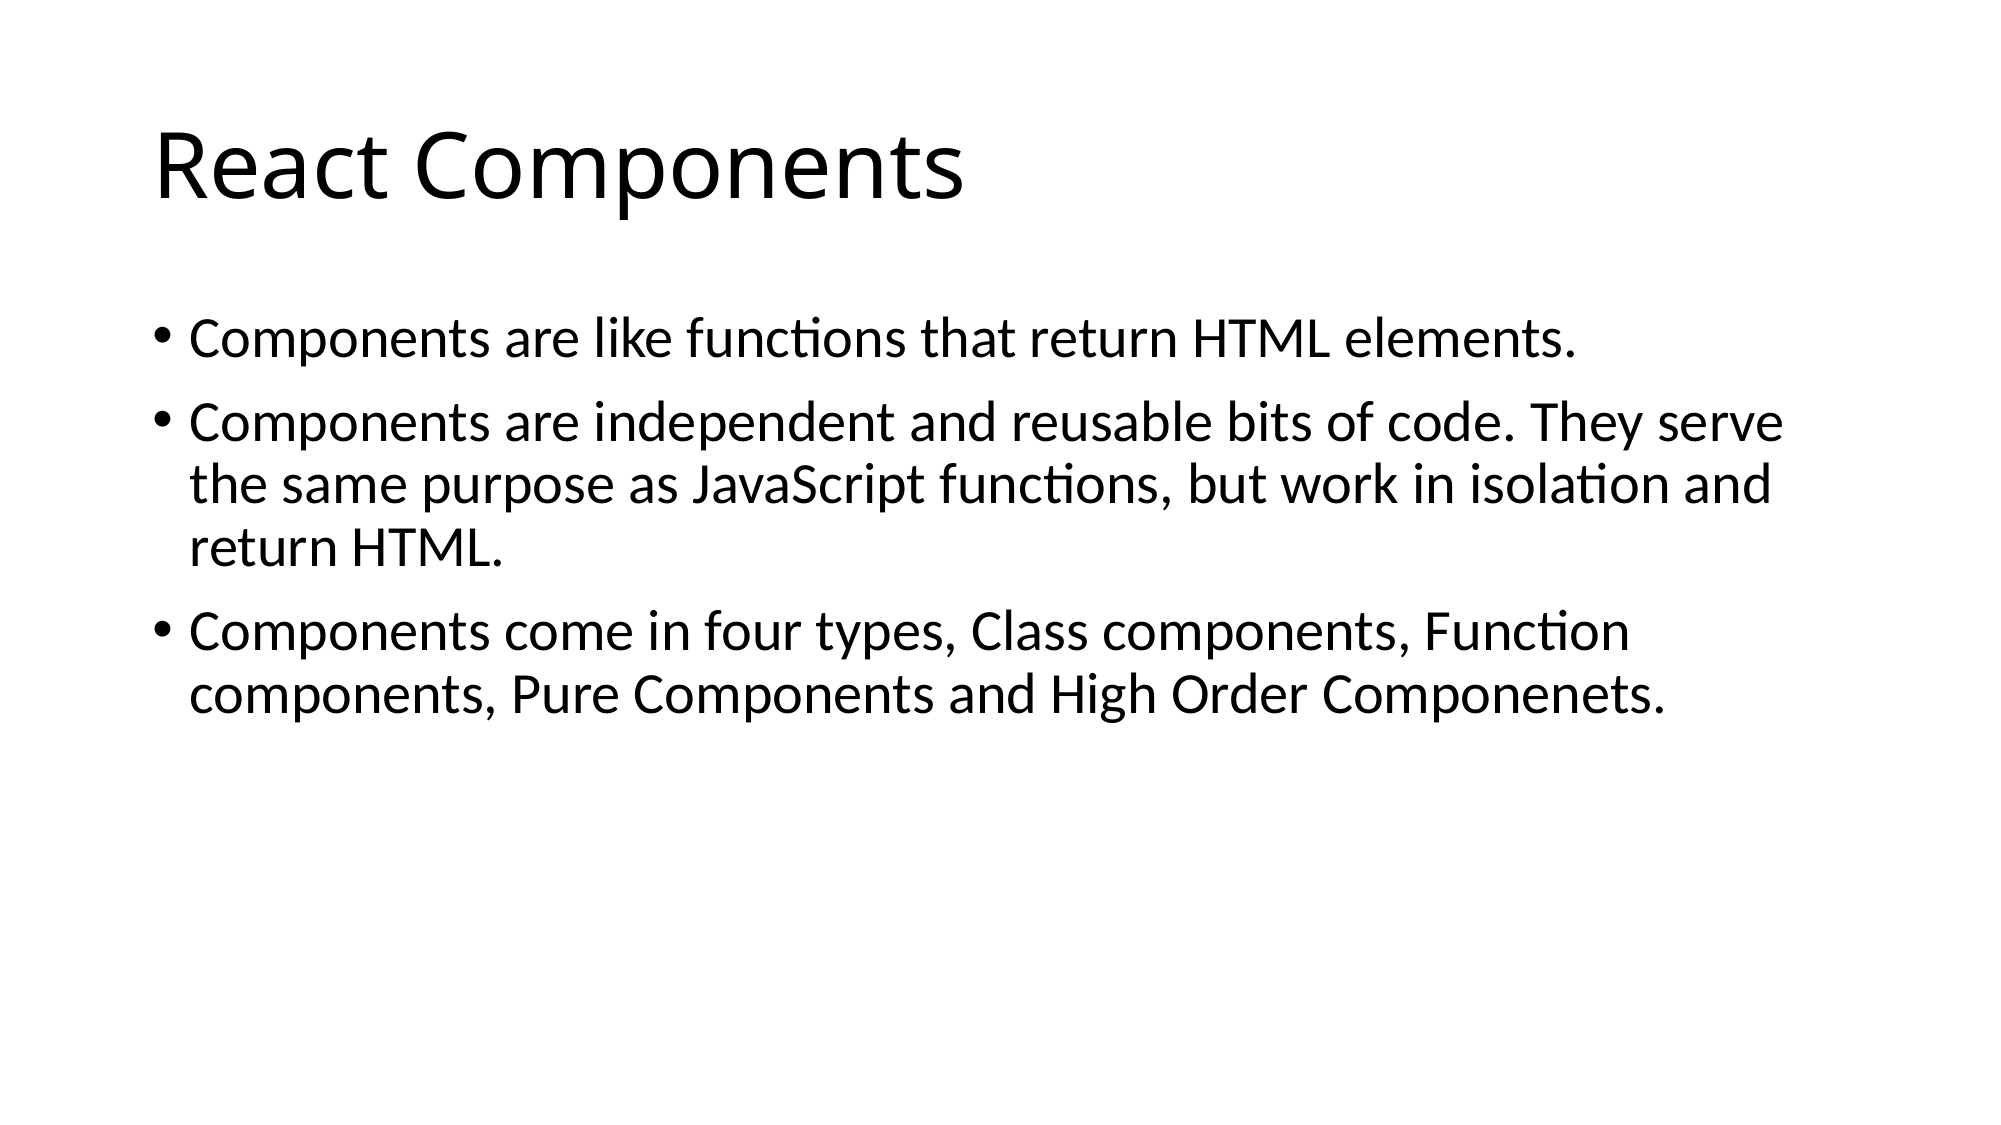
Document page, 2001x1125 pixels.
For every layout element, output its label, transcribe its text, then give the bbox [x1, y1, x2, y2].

title React Components [137, 59, 1863, 278]
list Components are like functions that return HTML elements. Components are independent and reusable bits of code. They serve the same purpose as JavaScript functions, but work in isolation and return HTML. Components come in four types, Class components, Function components, Pure Components and High Order Componenets. [137, 299, 1863, 1014]
